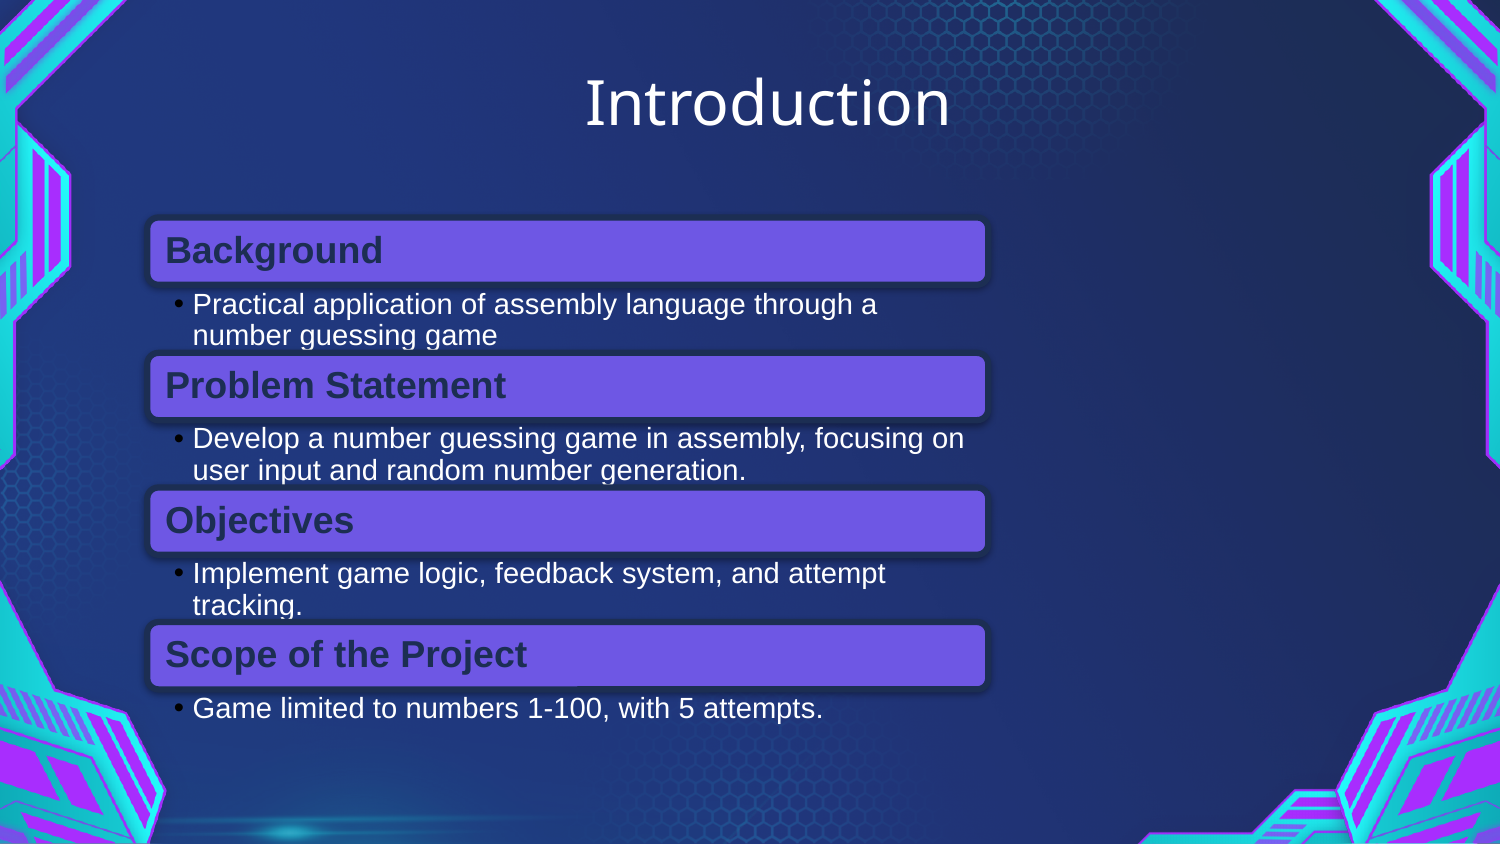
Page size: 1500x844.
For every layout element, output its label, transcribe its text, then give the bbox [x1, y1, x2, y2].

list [146, 209, 989, 747]
picture [0, 0, 1500, 844]
title Introduction [118, 48, 1420, 143]
